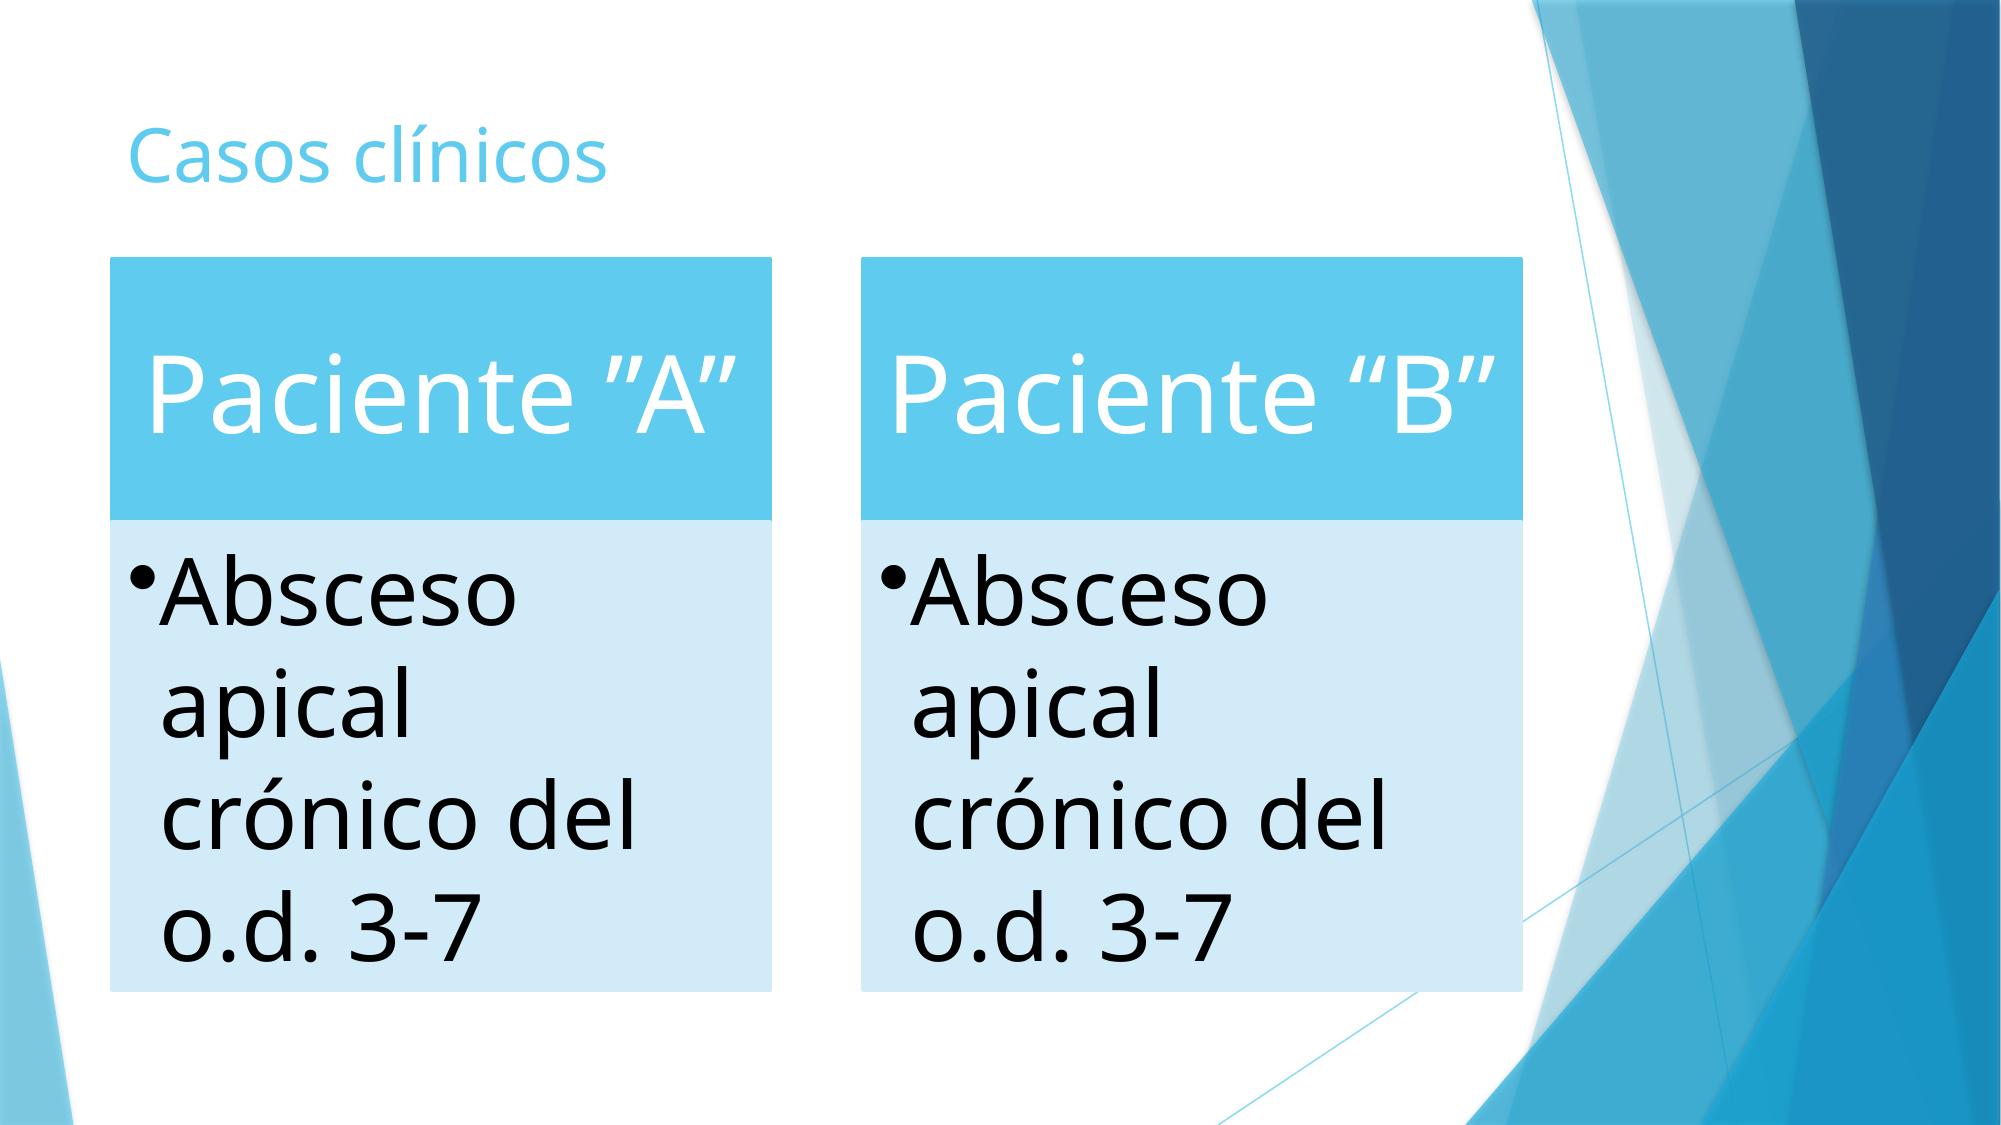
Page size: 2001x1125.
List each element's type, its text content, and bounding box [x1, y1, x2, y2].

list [110, 257, 1522, 992]
title Casos clínicos [111, 99, 1522, 257]
